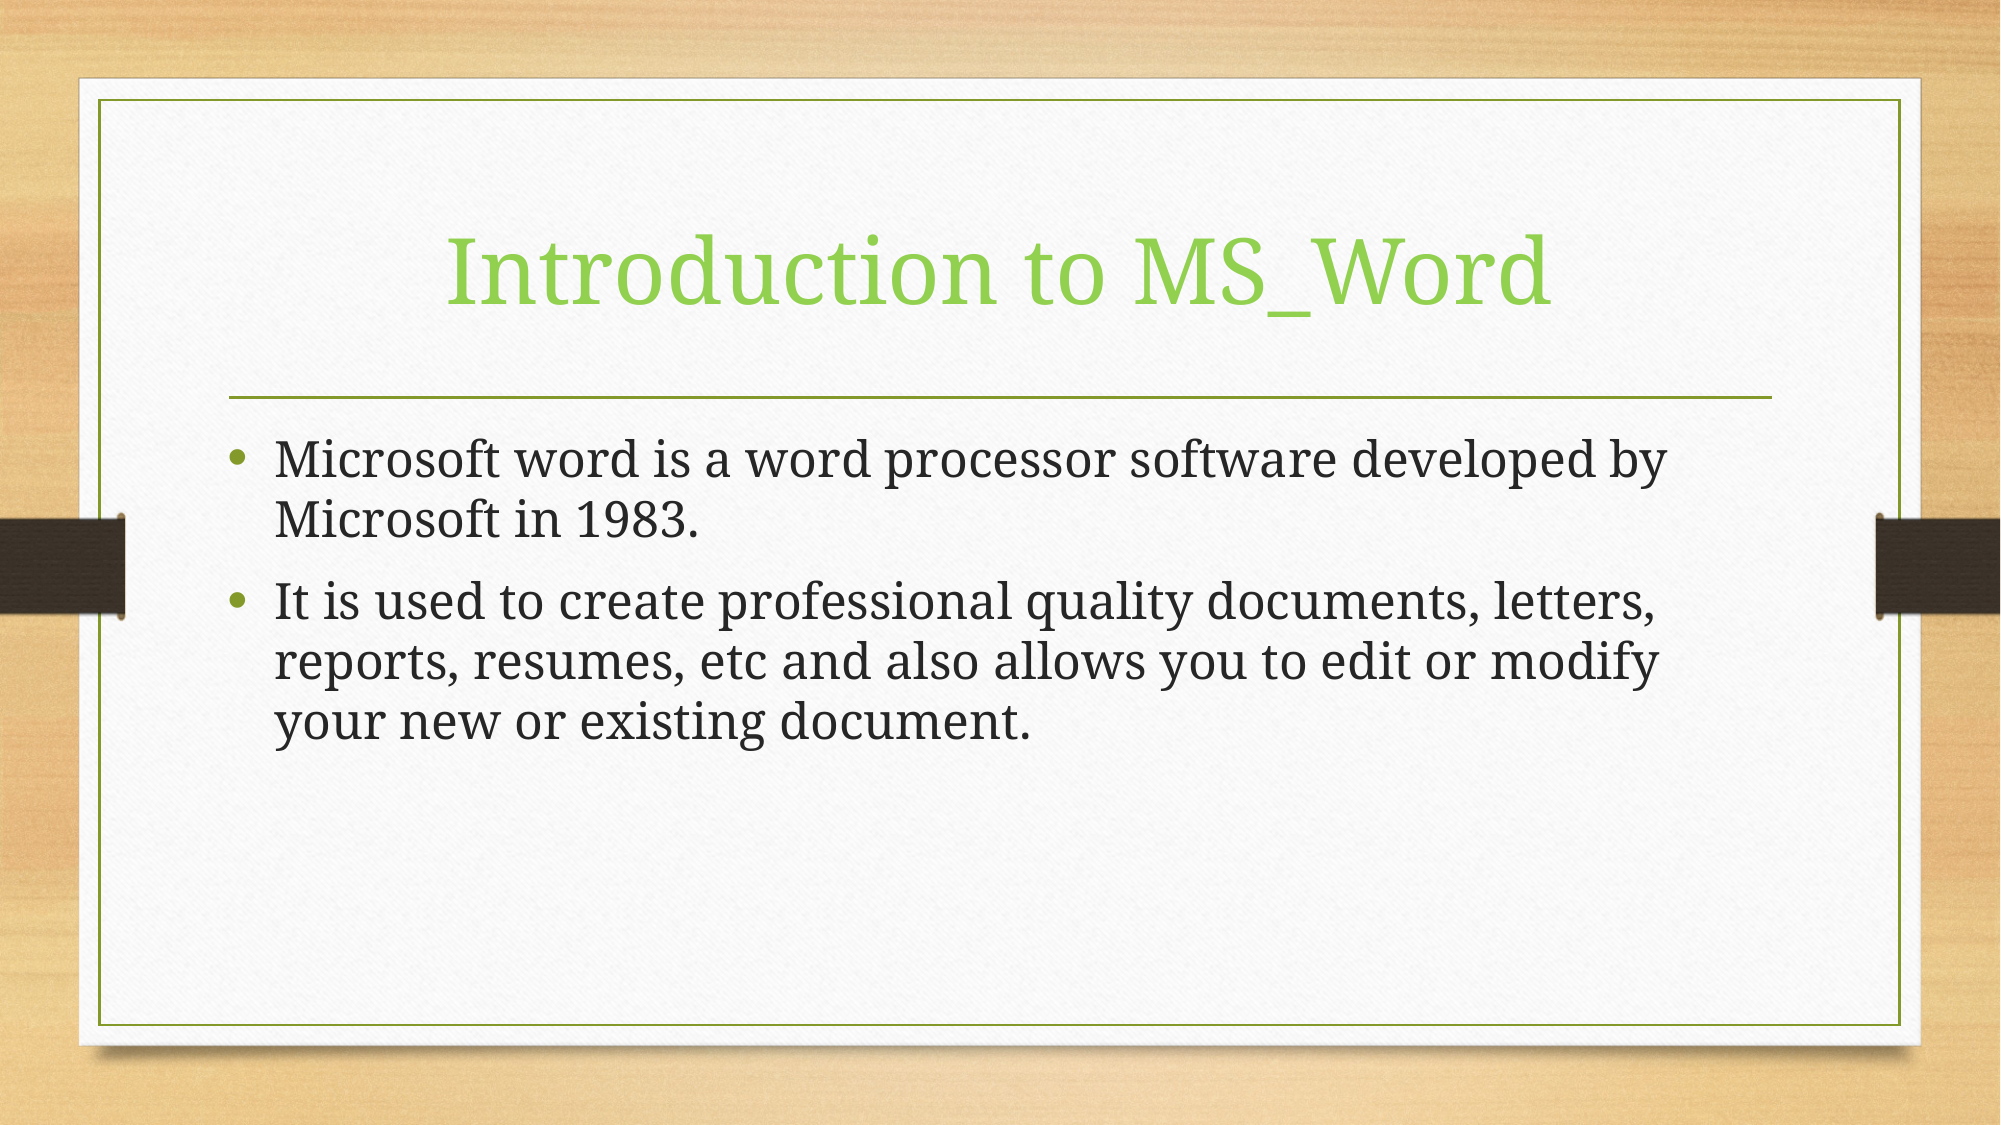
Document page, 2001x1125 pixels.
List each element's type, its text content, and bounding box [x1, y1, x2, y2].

title Introduction to MS_Word [212, 161, 1788, 375]
list Microsoft word is a word processor software developed by Microsoft in 1983. It is used to create professional quality documents, letters, reports, resumes, etc and also allows you to edit or modify your new or existing document. [212, 419, 1788, 964]
picture [0, 0, 2001, 1125]
